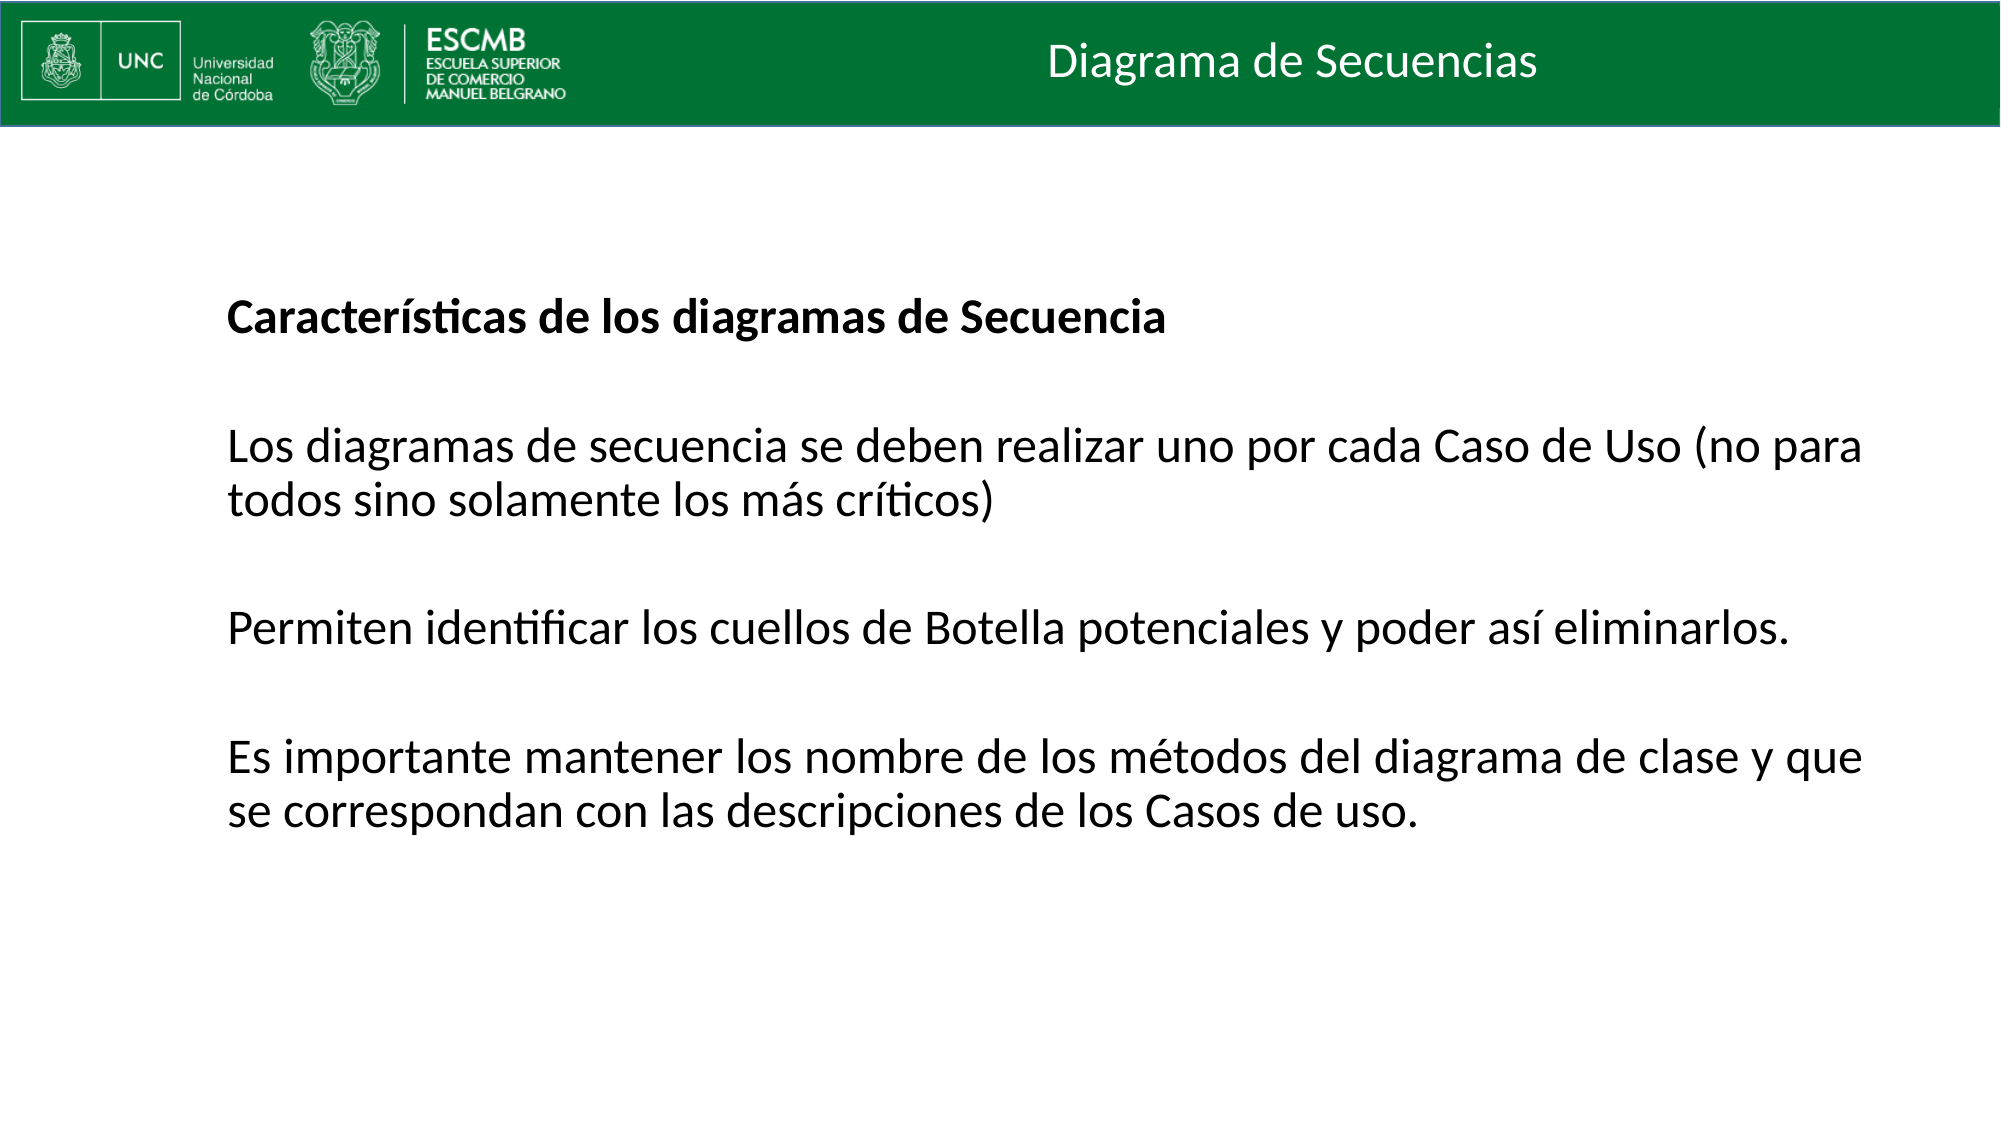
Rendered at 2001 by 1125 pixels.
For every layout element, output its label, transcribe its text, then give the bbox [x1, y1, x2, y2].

text_box Diagrama de Secuencias [584, 5, 2000, 110]
picture [20, 4, 574, 116]
list Características de los diagramas de Secuencia Los diagramas de secuencia se deben realizar uno por cada Caso de Uso (no para todos sino solamente los más críticos) Permiten identificar los cuellos de Botella potenciales y poder así eliminarlos. Es importante mantener los nombre de los métodos del diagrama de clase y que se correspondan con las descripciones de los Casos de uso. [137, 282, 1880, 1014]
